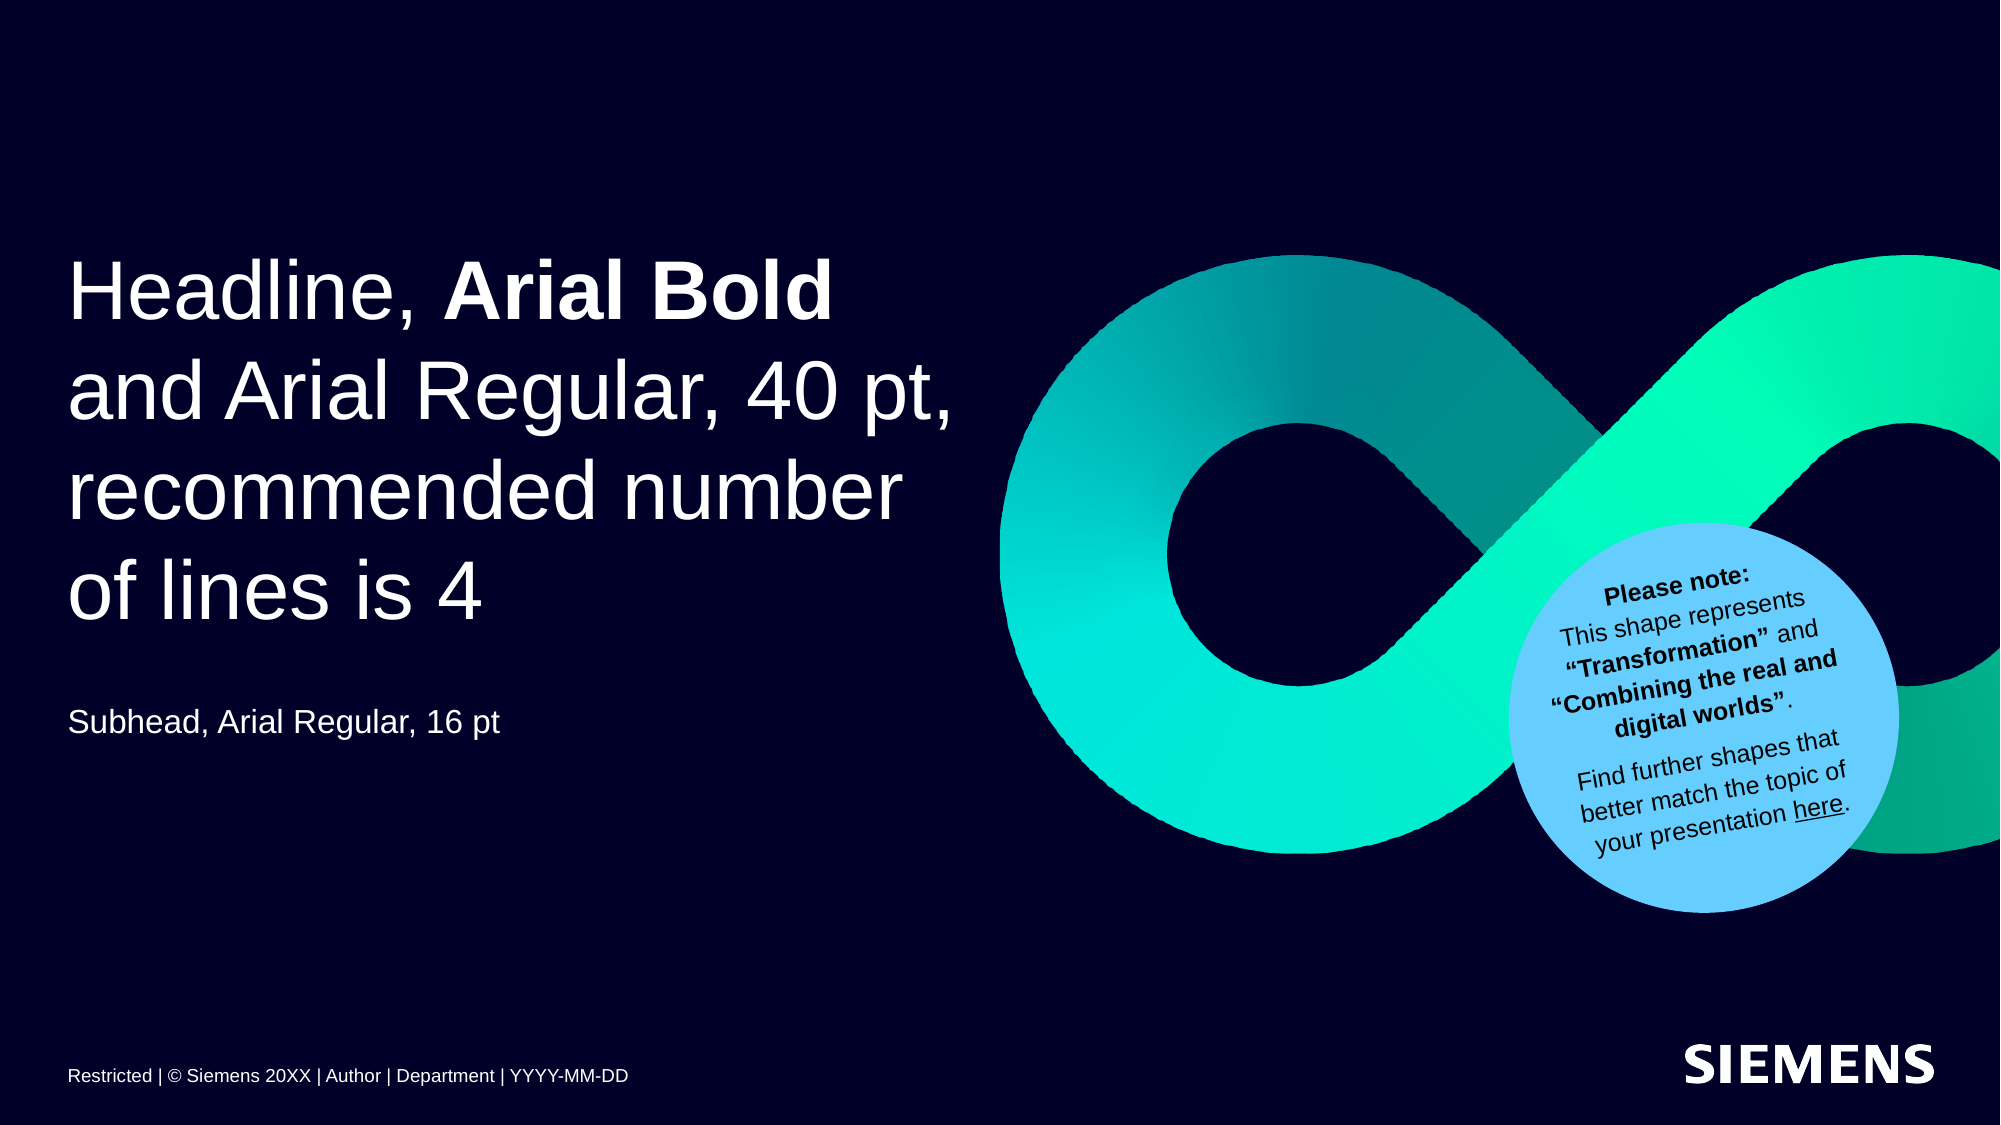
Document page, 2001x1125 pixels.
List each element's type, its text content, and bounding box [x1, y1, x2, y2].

subtitle Subhead, Arial Regular, 16 pt [67, 635, 1592, 953]
footer Restricted | © Siemens 20XX | Author | Department | YYYY-MM-DD [67, 1035, 1592, 1125]
picture [1685, 1044, 1934, 1084]
picture [999, 255, 2000, 854]
title Headline, Arial Bold and Arial Regular, 40 pt, recommended number of lines is 4 [67, 232, 1591, 635]
text_box Please note: This shape represents “Transformation” and “Combining the real and digital worlds”. Find further shapes that better match the topic of your presentation here. [1564, 854, 1844, 913]
